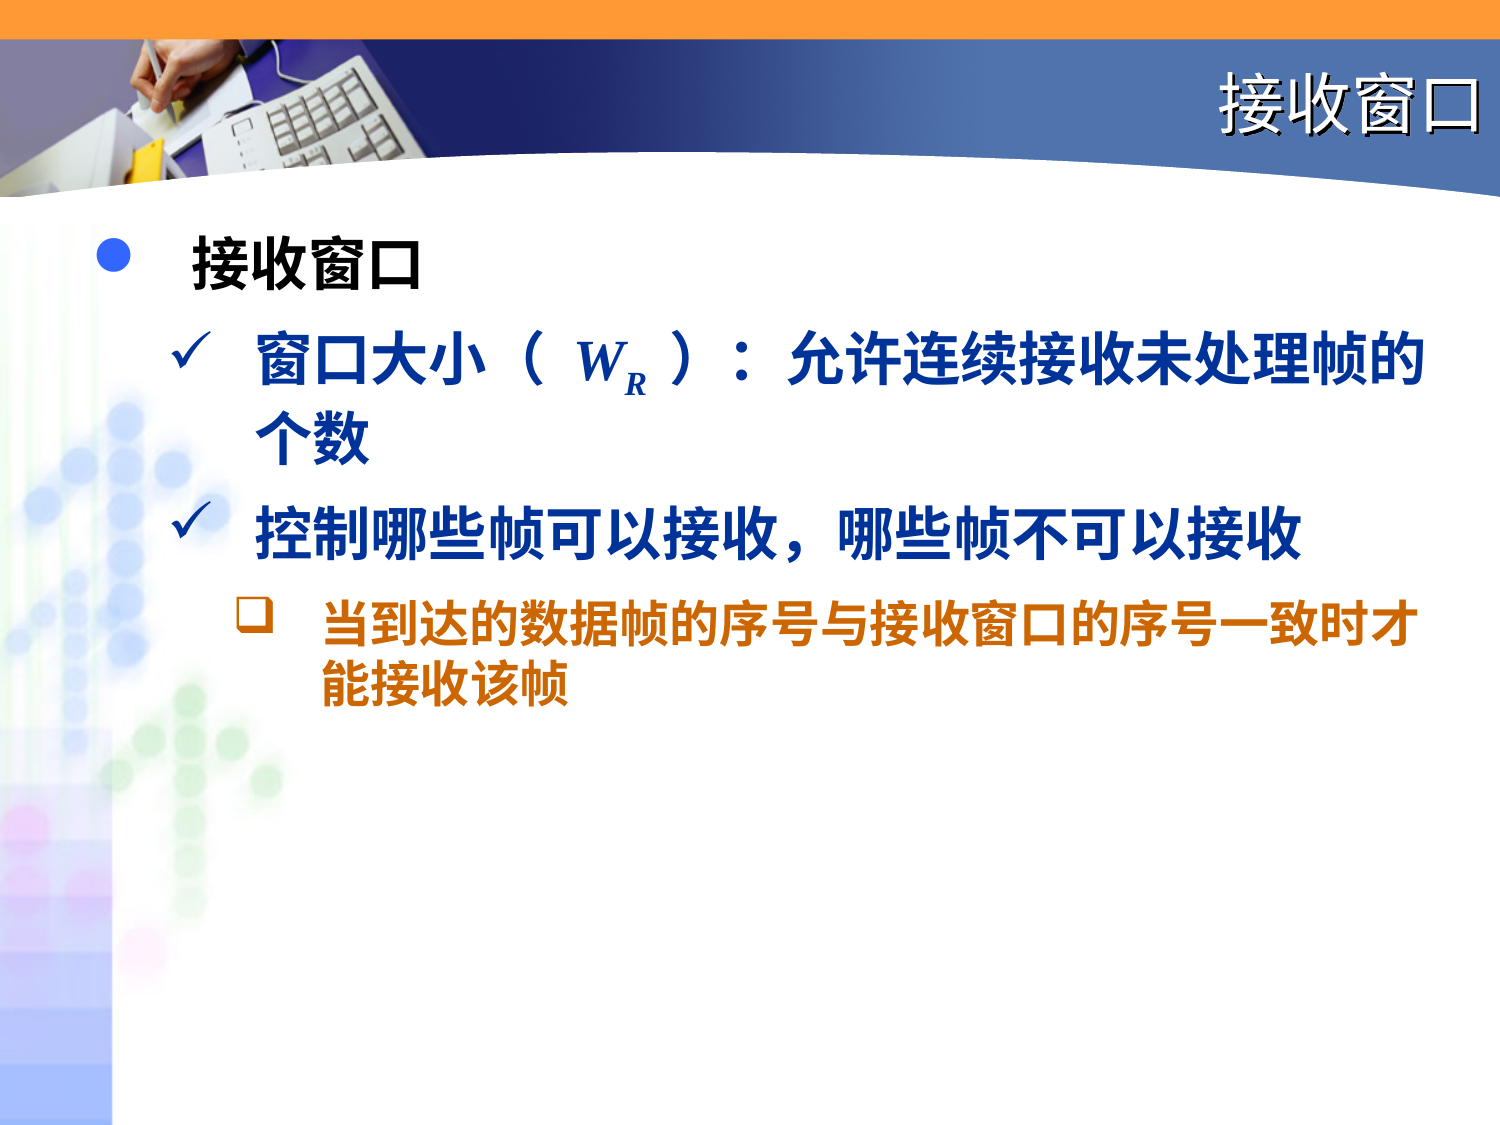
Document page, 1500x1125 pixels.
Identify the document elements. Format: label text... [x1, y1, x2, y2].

picture [0, 225, 1500, 1125]
title 接收窗口 [237, 42, 1500, 161]
picture [1137, 164, 1500, 199]
list 接收窗口 窗口大小（ WR ）：允许连续接收未处理帧的个数 控制哪些帧可以接收，哪些帧不可以接收 当到达的数据帧的序号与接收窗口的序号一致时才能接收该帧 [76, 220, 1448, 917]
picture [0, 40, 1500, 199]
